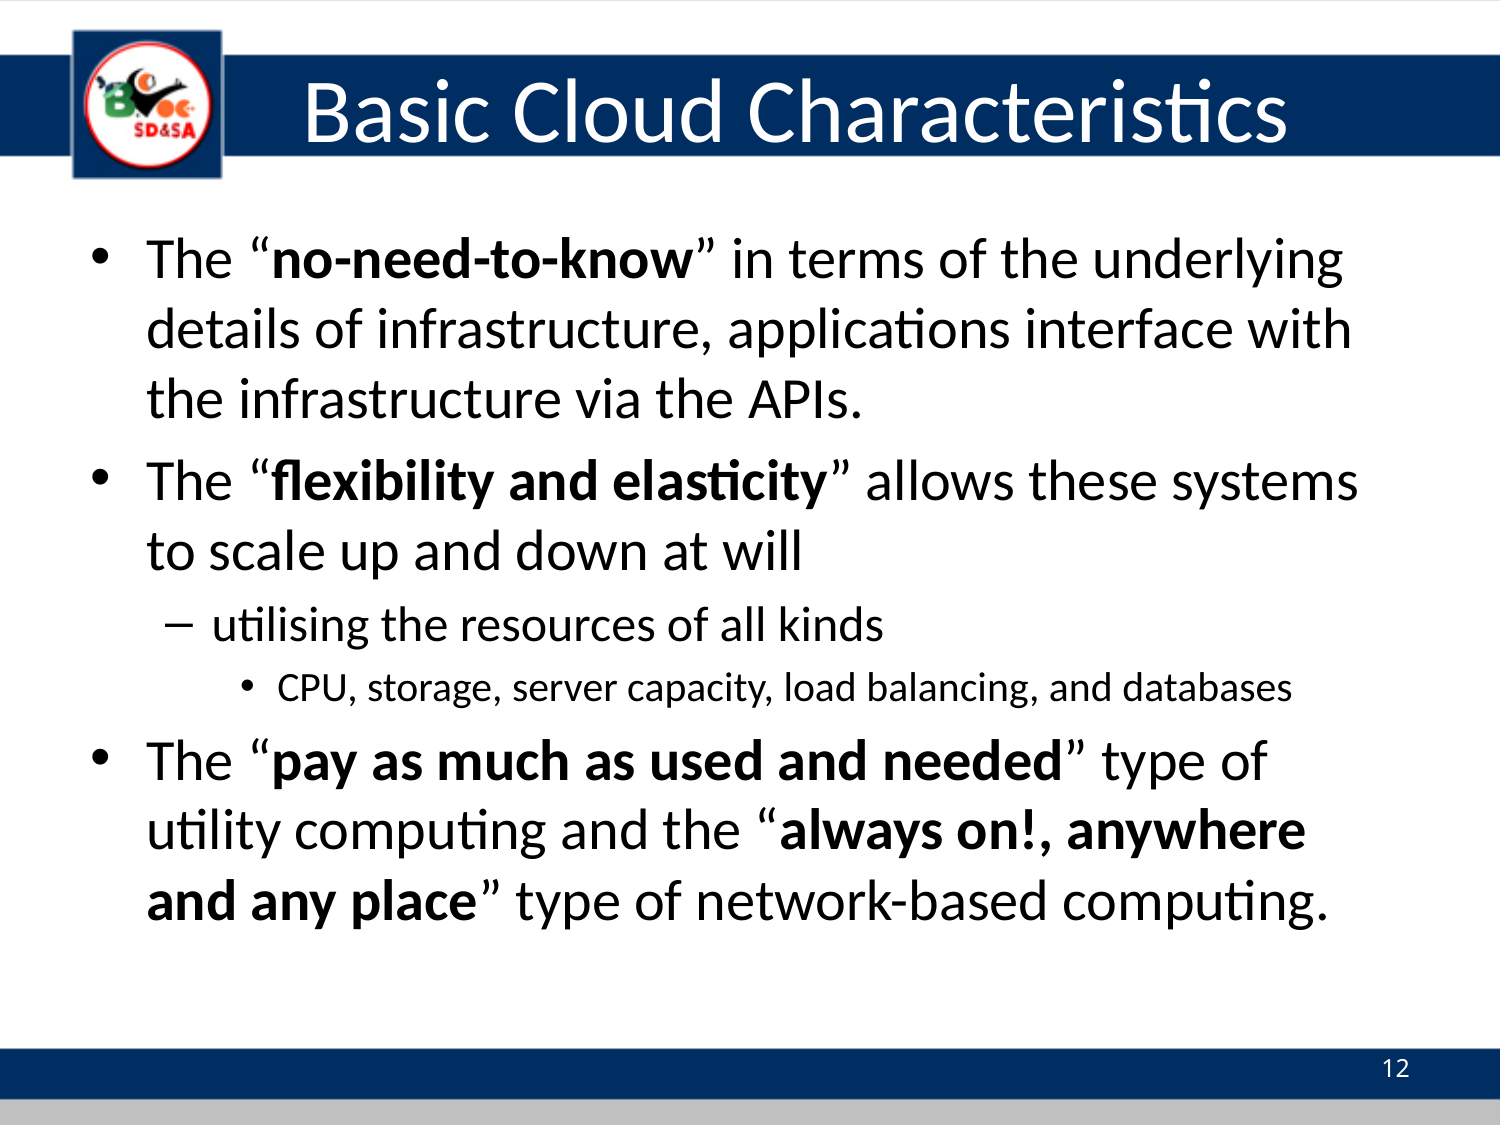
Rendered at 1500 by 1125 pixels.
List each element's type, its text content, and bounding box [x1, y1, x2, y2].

title Basic Cloud Characteristics [287, 12, 1475, 200]
picture [0, 0, 1500, 1125]
slide_number 12 [1074, 1040, 1425, 1100]
list The “no-need-to-know” in terms of the underlying details of infrastructure, applications interface with the infrastructure via the APIs. The “flexibility and elasticity” allows these systems to scale up and down at will utilising the resources of all kinds CPU, storage, server capacity, load balancing, and databases The “pay as much as used and needed” type of utility computing and the “always on!, anywhere and any place” type of network-based computing. [75, 212, 1425, 1005]
